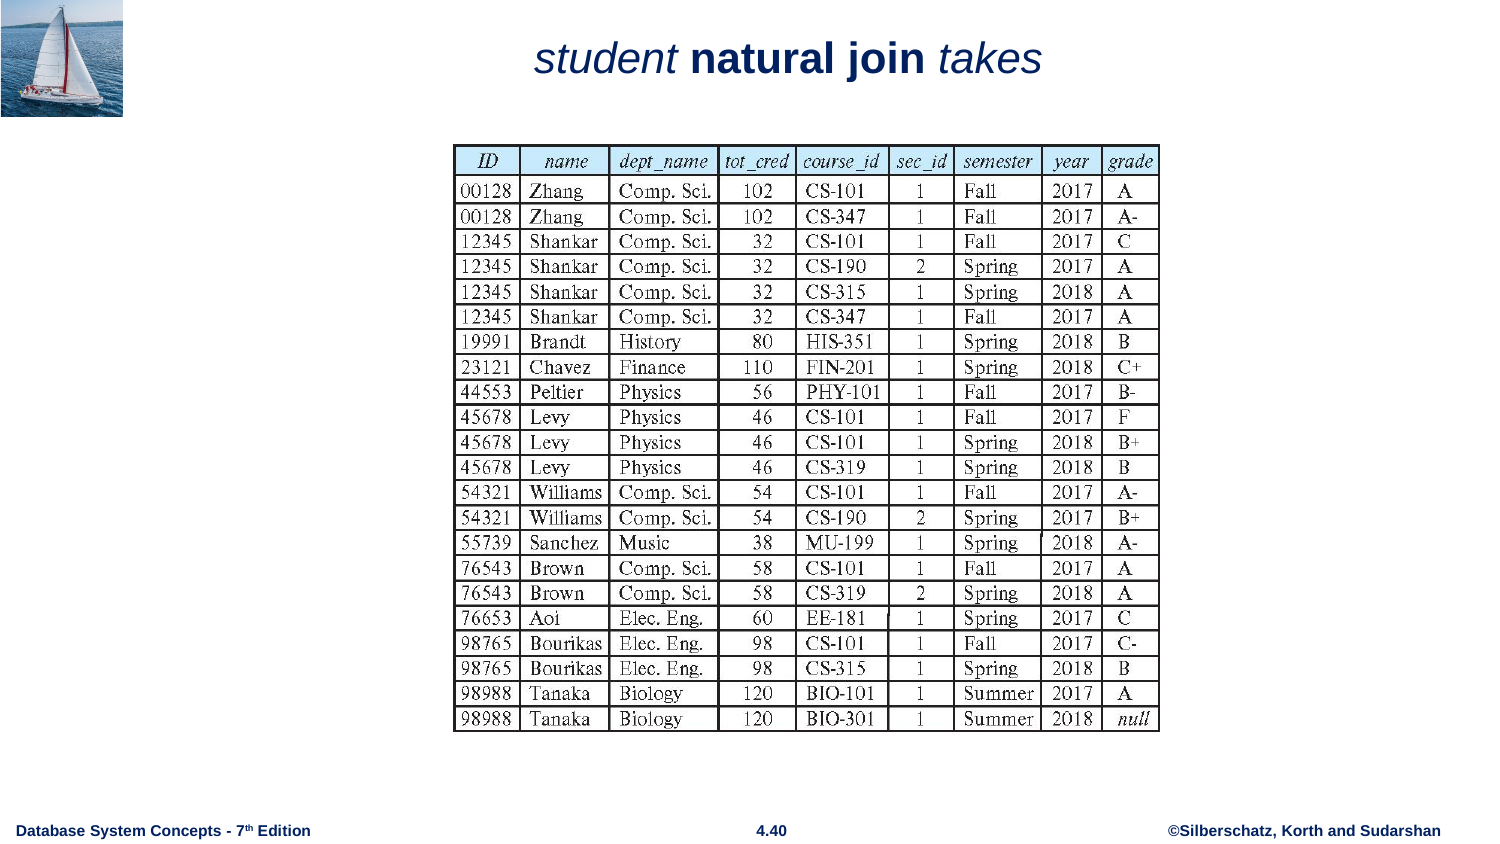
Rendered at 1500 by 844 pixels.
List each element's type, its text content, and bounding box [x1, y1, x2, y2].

title student natural join takes [125, 14, 1452, 90]
picture [452, 144, 1161, 733]
picture [0, 0, 123, 117]
